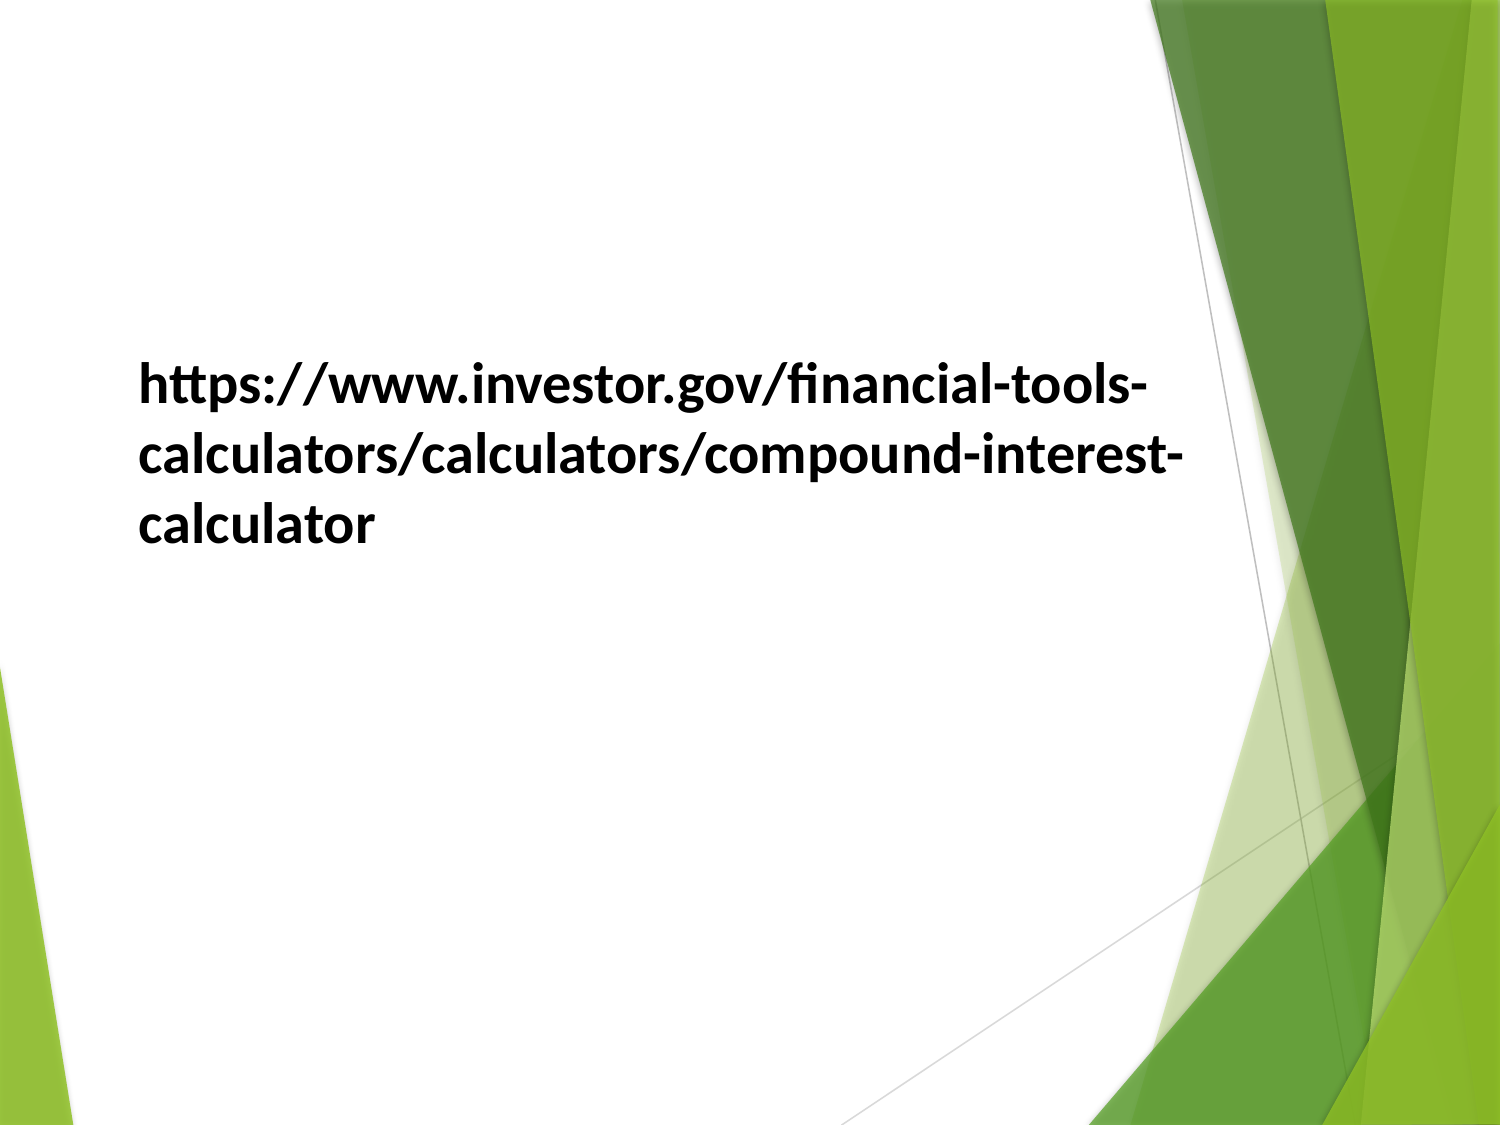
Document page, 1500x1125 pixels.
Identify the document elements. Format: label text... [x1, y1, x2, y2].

text_box https://www.investor.gov/financial-tools-calculators/calculators/compound-interest-calculator [123, 338, 1353, 563]
